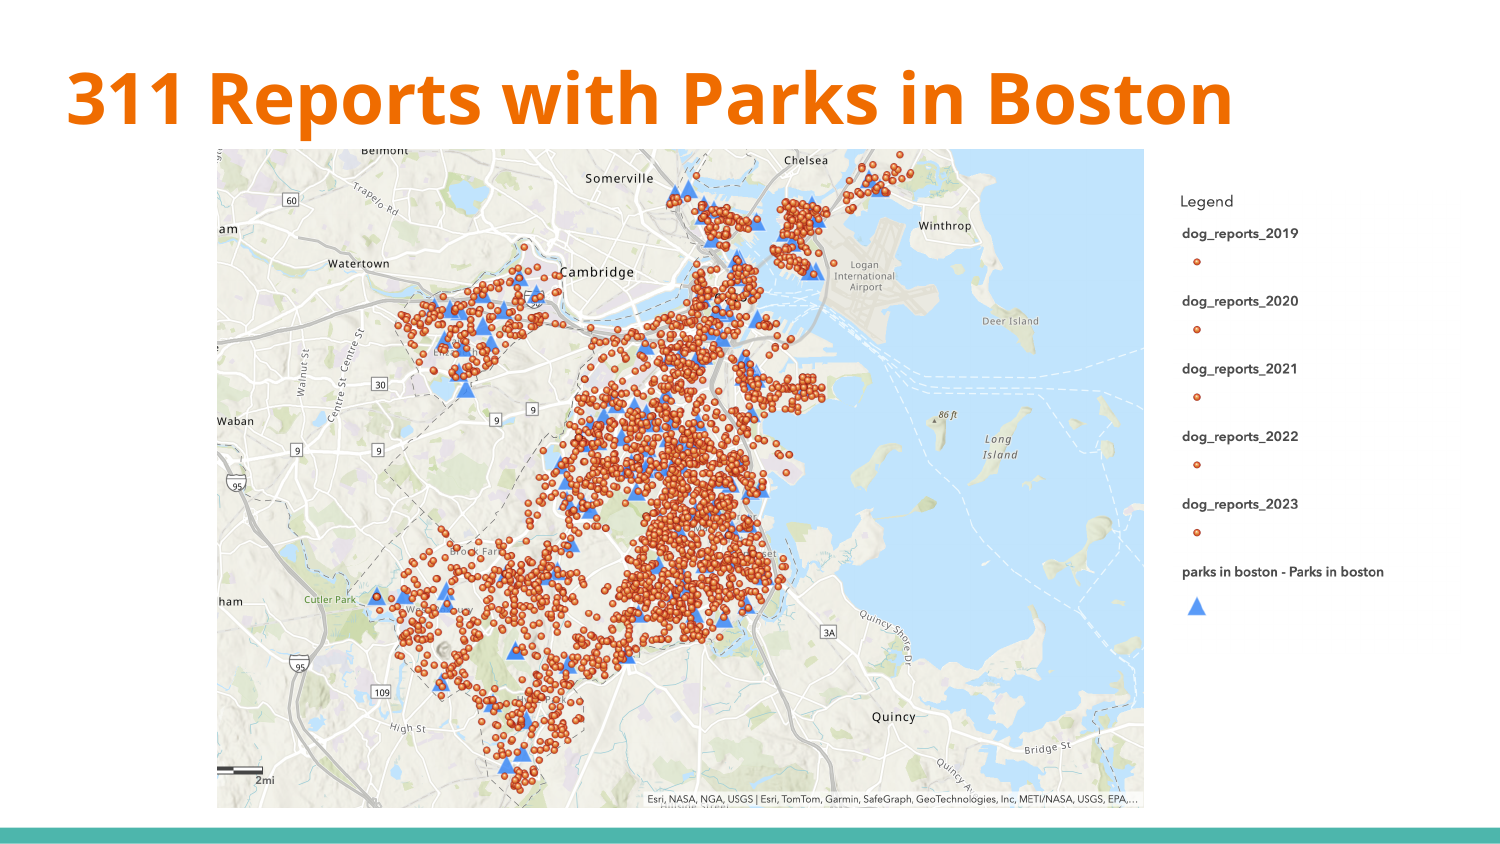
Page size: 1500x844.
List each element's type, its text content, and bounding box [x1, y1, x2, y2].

picture [1173, 189, 1462, 654]
title 311 Reports with Parks in Boston [51, 38, 1449, 155]
picture [216, 149, 1144, 808]
